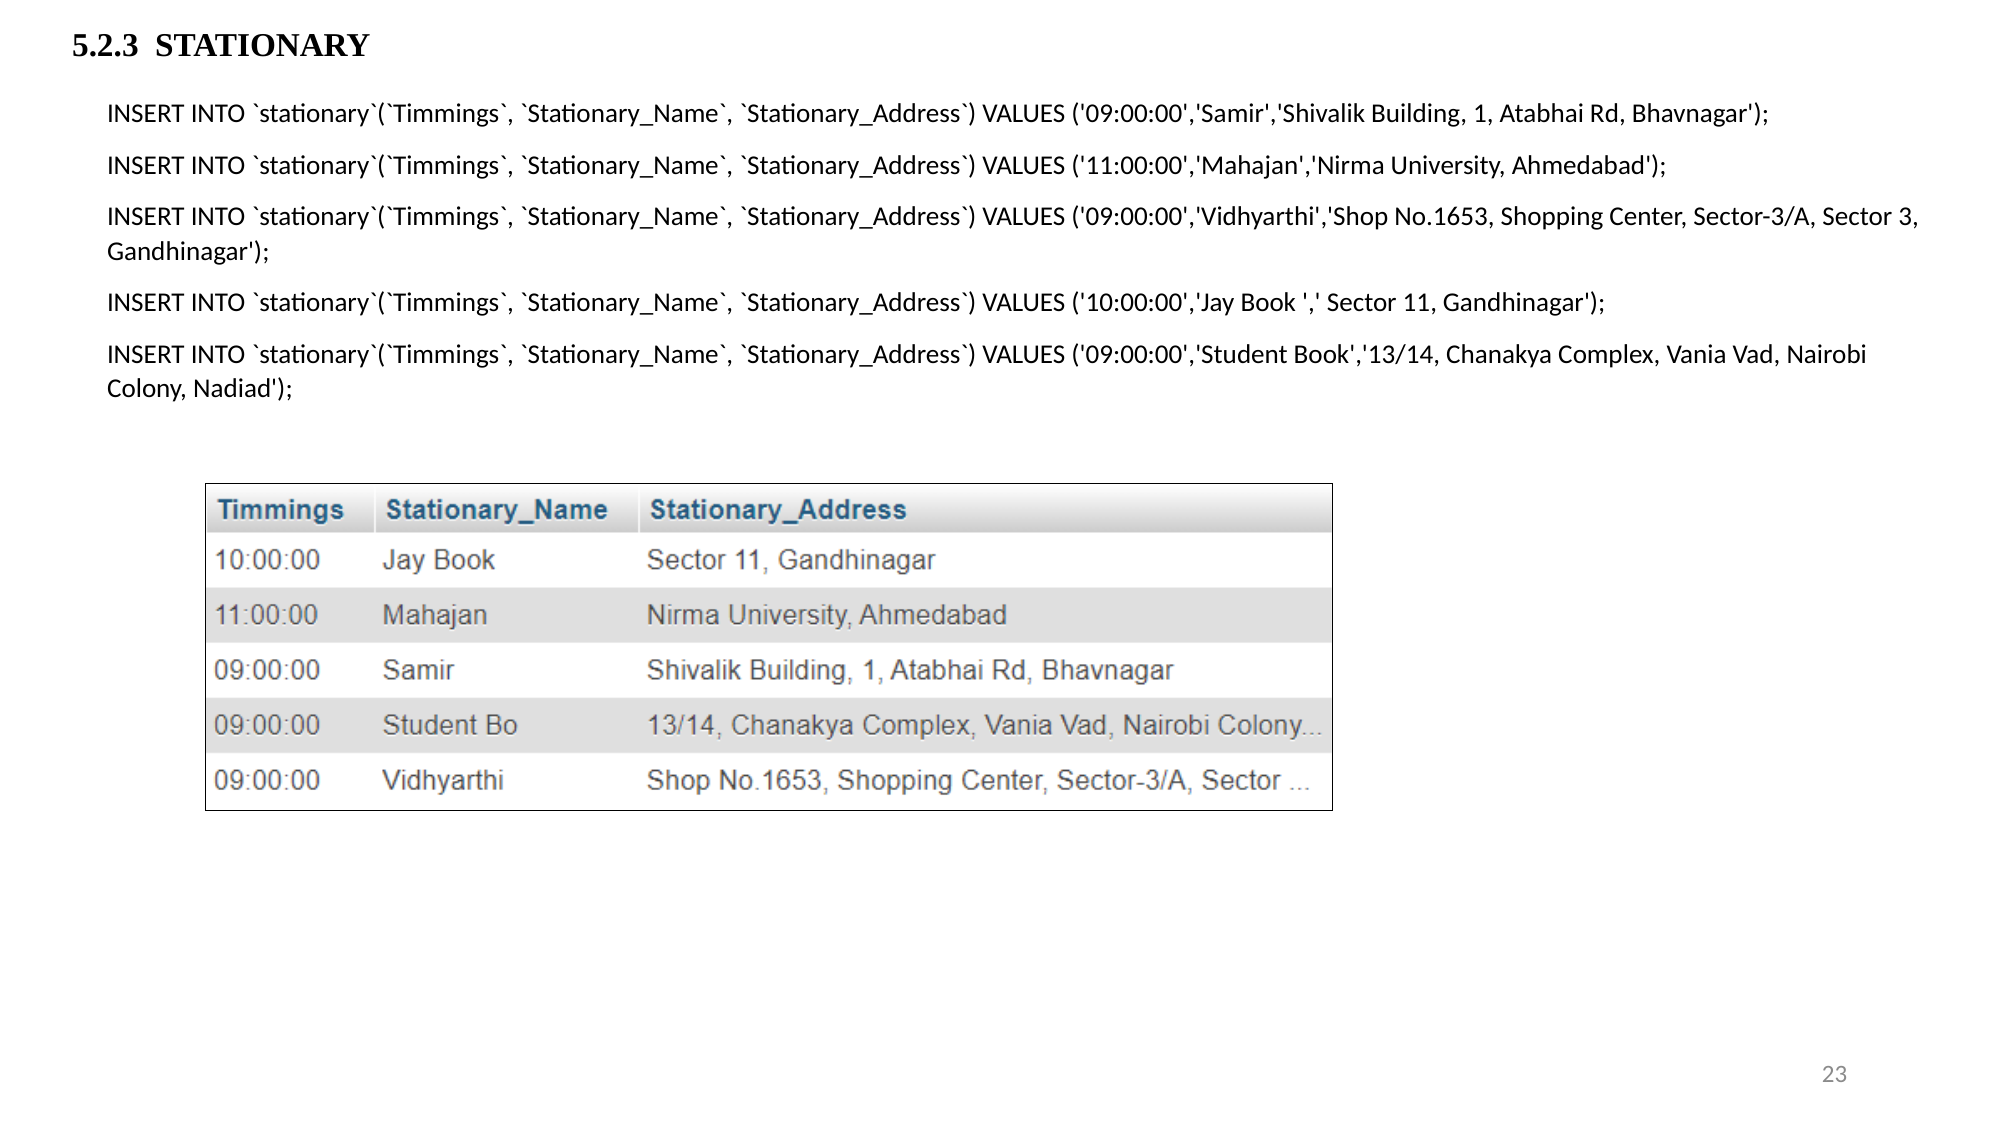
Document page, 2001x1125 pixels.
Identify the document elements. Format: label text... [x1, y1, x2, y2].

slide_number 23 [1412, 1042, 1863, 1103]
text_box INSERT INTO `stationary`(`Timmings`, `Stationary_Name`, `Stationary_Address`) VALUES ('09:00:00','Samir','Shivalik Building, 1, Atabhai Rd, Bhavnagar'); INSERT INTO `stationary`(`Timmings`, `Stationary_Name`, `Stationary_Address`) VALUES ('11:00:00','Mahajan','Nirma University, Ahmedabad'); INSERT INTO `stationary`(`Timmings`, `Stationary_Name`, `Stationary_Address`) VALUES ('09:00:00','Vidhyarthi','Shop No.1653, Shopping Center, Sector-3/A, Sector 3, Gandhinagar'); INSERT INTO `stationary`(`Timmings`, `Stationary_Name`, `Stationary_Address`) VALUES ('10:00:00','Jay Book ',' Sector 11, Gandhinagar'); INSERT INTO `stationary`(`Timmings`, `Stationary_Name`, `Stationary_Address`) VALUES ('09:00:00','Student Book','13/14, Chanakya Complex, Vania Vad, Nairobi Colony, Nadiad'); [92, 86, 1966, 411]
text_box 5.2.3 STATIONARY [57, 15, 1058, 111]
picture [205, 483, 1333, 811]
